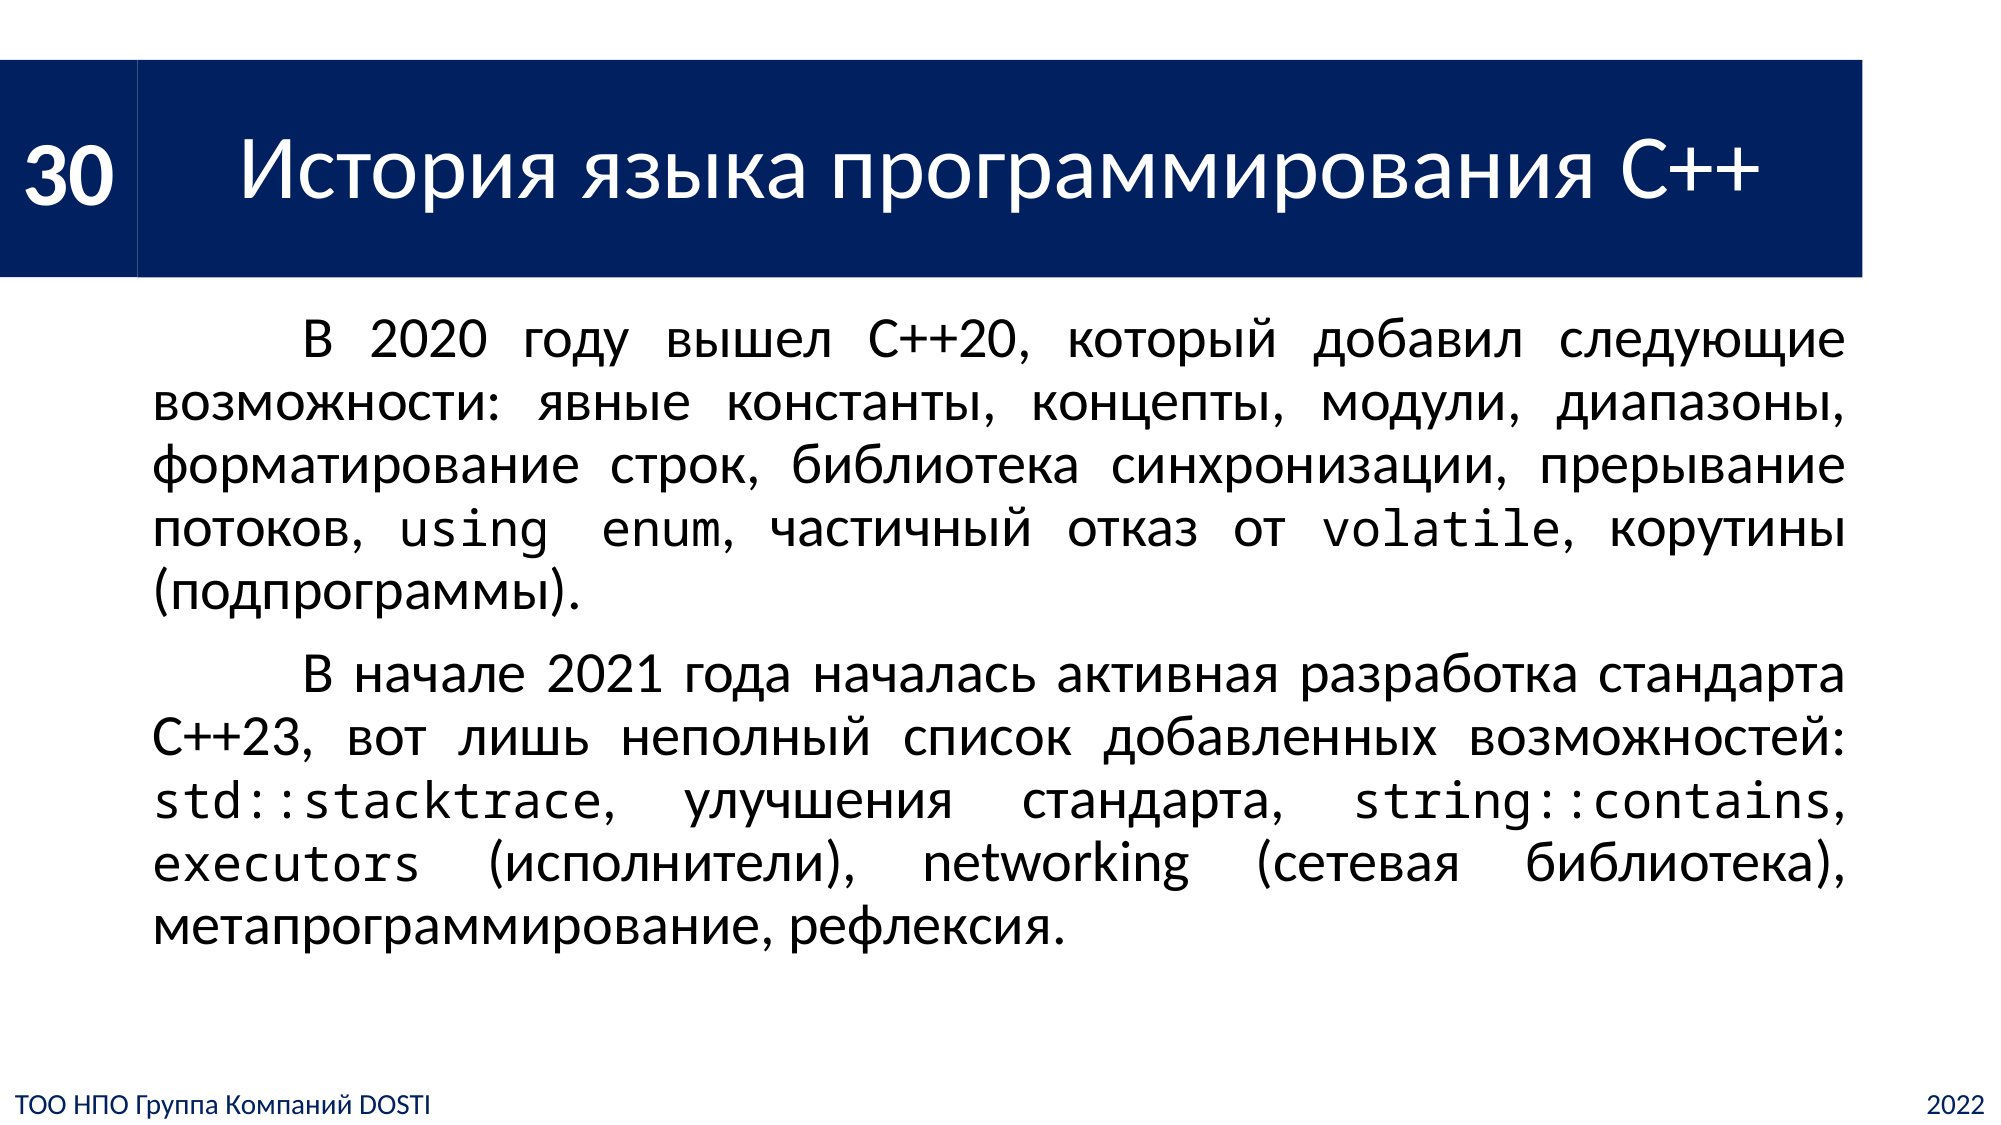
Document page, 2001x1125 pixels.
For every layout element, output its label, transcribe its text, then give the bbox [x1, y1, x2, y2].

list В 2020 году вышел C++20, который добавил следующие возможности: явные константы, концепты, модули, диапазоны, форматирование строк, библиотека синхронизации, прерывание потоков, using enum, частичный отказ от volatile, корутины (подпрограммы). В начале 2021 года началась активная разработка стандарта C++23, вот лишь неполный список добавленных возможностей: std::stacktrace, улучшения стандарта, string::contains, executors (исполнители), networking (сетевая библиотека), метапрограммирование, рефлексия. [137, 299, 1863, 1014]
text_box ТОО НПО Группа Компаний DOSTI [0, 1080, 1408, 1125]
text_box 2022 [1408, 1080, 2000, 1125]
text_box 30 [0, 59, 138, 278]
title История языка программирования C++ [138, 59, 1863, 278]
